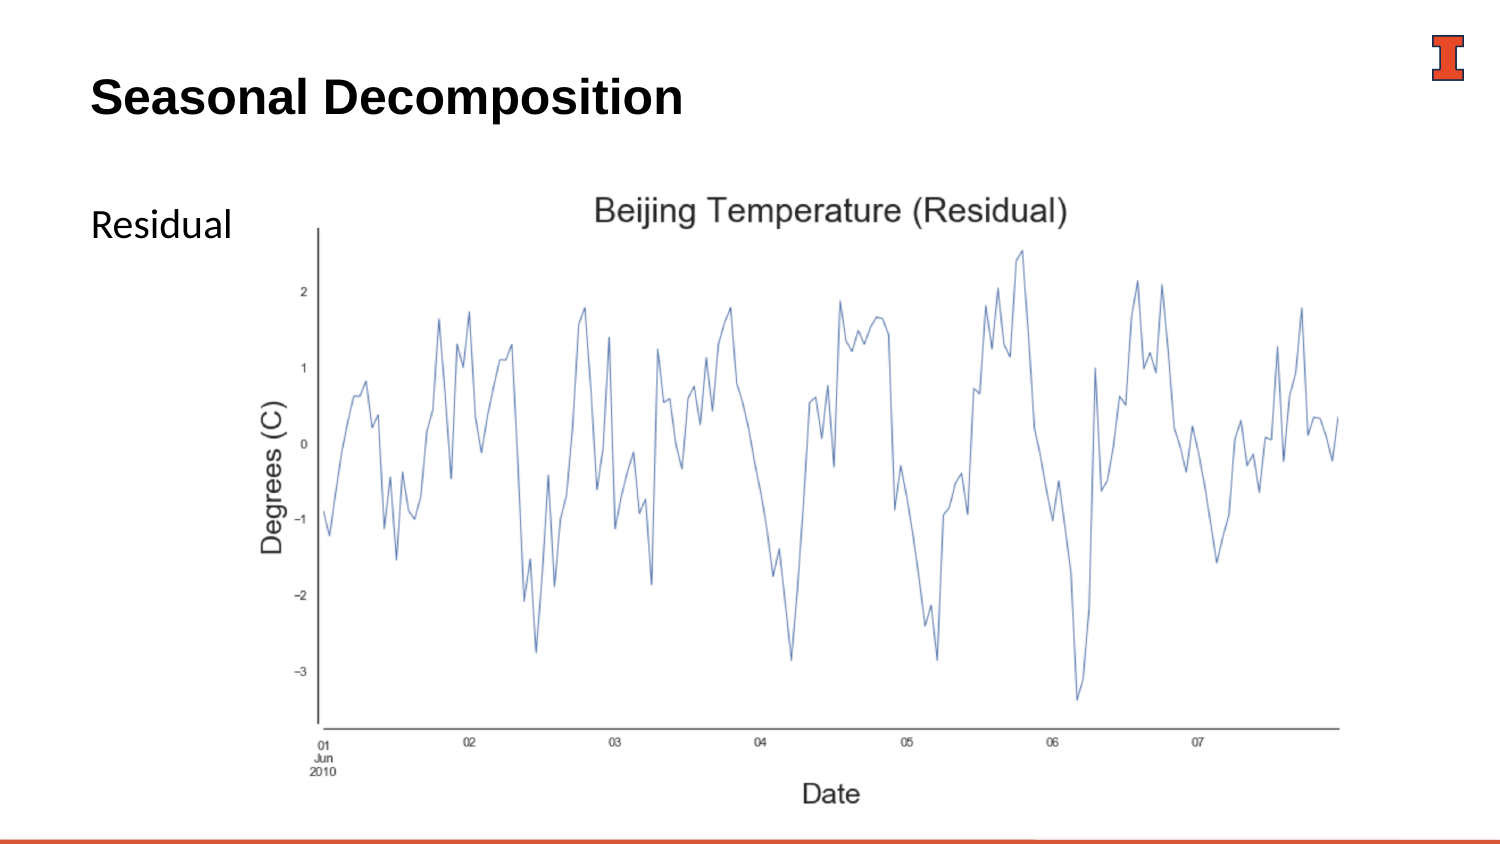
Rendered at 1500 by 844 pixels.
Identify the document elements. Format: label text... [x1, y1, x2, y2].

title Seasonal Decomposition [75, 57, 1404, 166]
picture [248, 189, 1363, 819]
text_box Residual [76, 189, 247, 255]
picture [1432, 35, 1464, 81]
